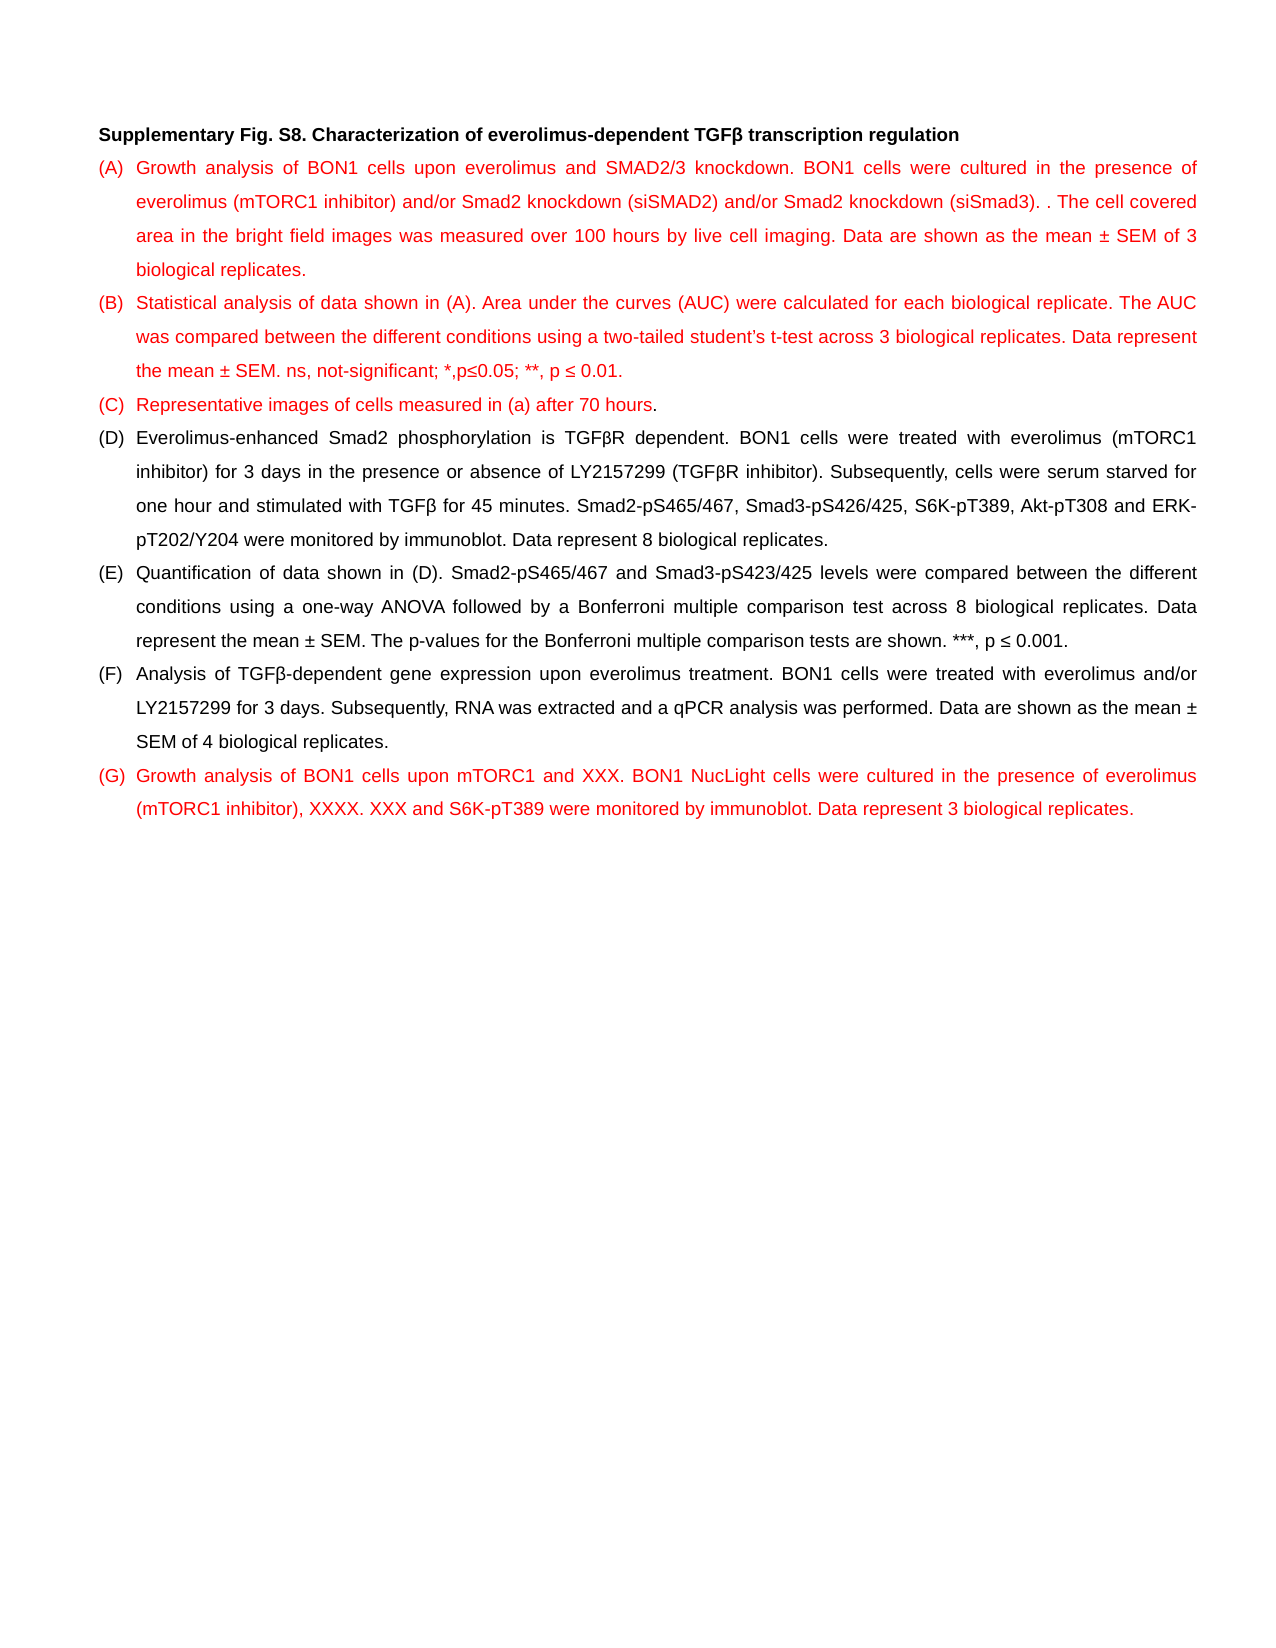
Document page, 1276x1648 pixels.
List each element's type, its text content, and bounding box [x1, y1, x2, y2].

text_box Supplementary Fig. S8. Characterization of everolimus-dependent TGFβ transcription regulation Growth analysis of BON1 cells upon everolimus and SMAD2/3 knockdown. BON1 cells were cultured in the presence of everolimus (mTORC1 inhibitor) and/or Smad2 knockdown (siSMAD2) and/or Smad2 knockdown (siSmad3). . The cell covered area in the bright field images was measured over 100 hours by live cell imaging. Data are shown as the mean ± SEM of 3 biological replicates. Statistical analysis of data shown in (A). Area under the curves (AUC) were calculated for each biological replicate. The AUC was compared between the different conditions using a two-tailed student’s t-test across 3 biological replicates. Data represent the mean ± SEM. ns, not-significant; *,p≤0.05; **, p ≤ 0.01. Representative images of cells measured in (a) after 70 hours. Everolimus-enhanced Smad2 phosphorylation is TGFβR dependent. BON1 cells were treated with everolimus (mTORC1 inhibitor) for 3 days in the presence or absence of LY2157299 (TGFβR inhibitor). Subsequently, cells were serum starved for one hour and stimulated with TGFβ for 45 minutes. Smad2-pS465/467, Smad3-pS426/425, S6K-pT389, Akt-pT308 and ERK-pT202/Y204 were monitored by immunoblot. Data represent 8 biological replicates. Quantification of data shown in (D). Smad2-pS465/467 and Smad3-pS423/425 levels were compared between the different conditions using a one-way ANOVA followed by a Bonferroni multiple comparison test across 8 biological replicates. Data represent the mean ± SEM. The p-values for the Bonferroni multiple comparison tests are shown. ***, p ≤ 0.001. Analysis of TGFβ-dependent gene expression upon everolimus treatment. BON1 cells were treated with everolimus and/or LY2157299 for 3 days. Subsequently, RNA was extracted and a qPCR analysis was performed. Data are shown as the mean ± SEM of 4 biological replicates. Growth analysis of BON1 cells upon mTORC1 and XXX. BON1 NucLight cells were cultured in the presence of everolimus (mTORC1 inhibitor), XXXX. XXX and S6K-pT389 were monitored by immunoblot. Data represent 3 biological replicates. [82, 103, 1213, 895]
